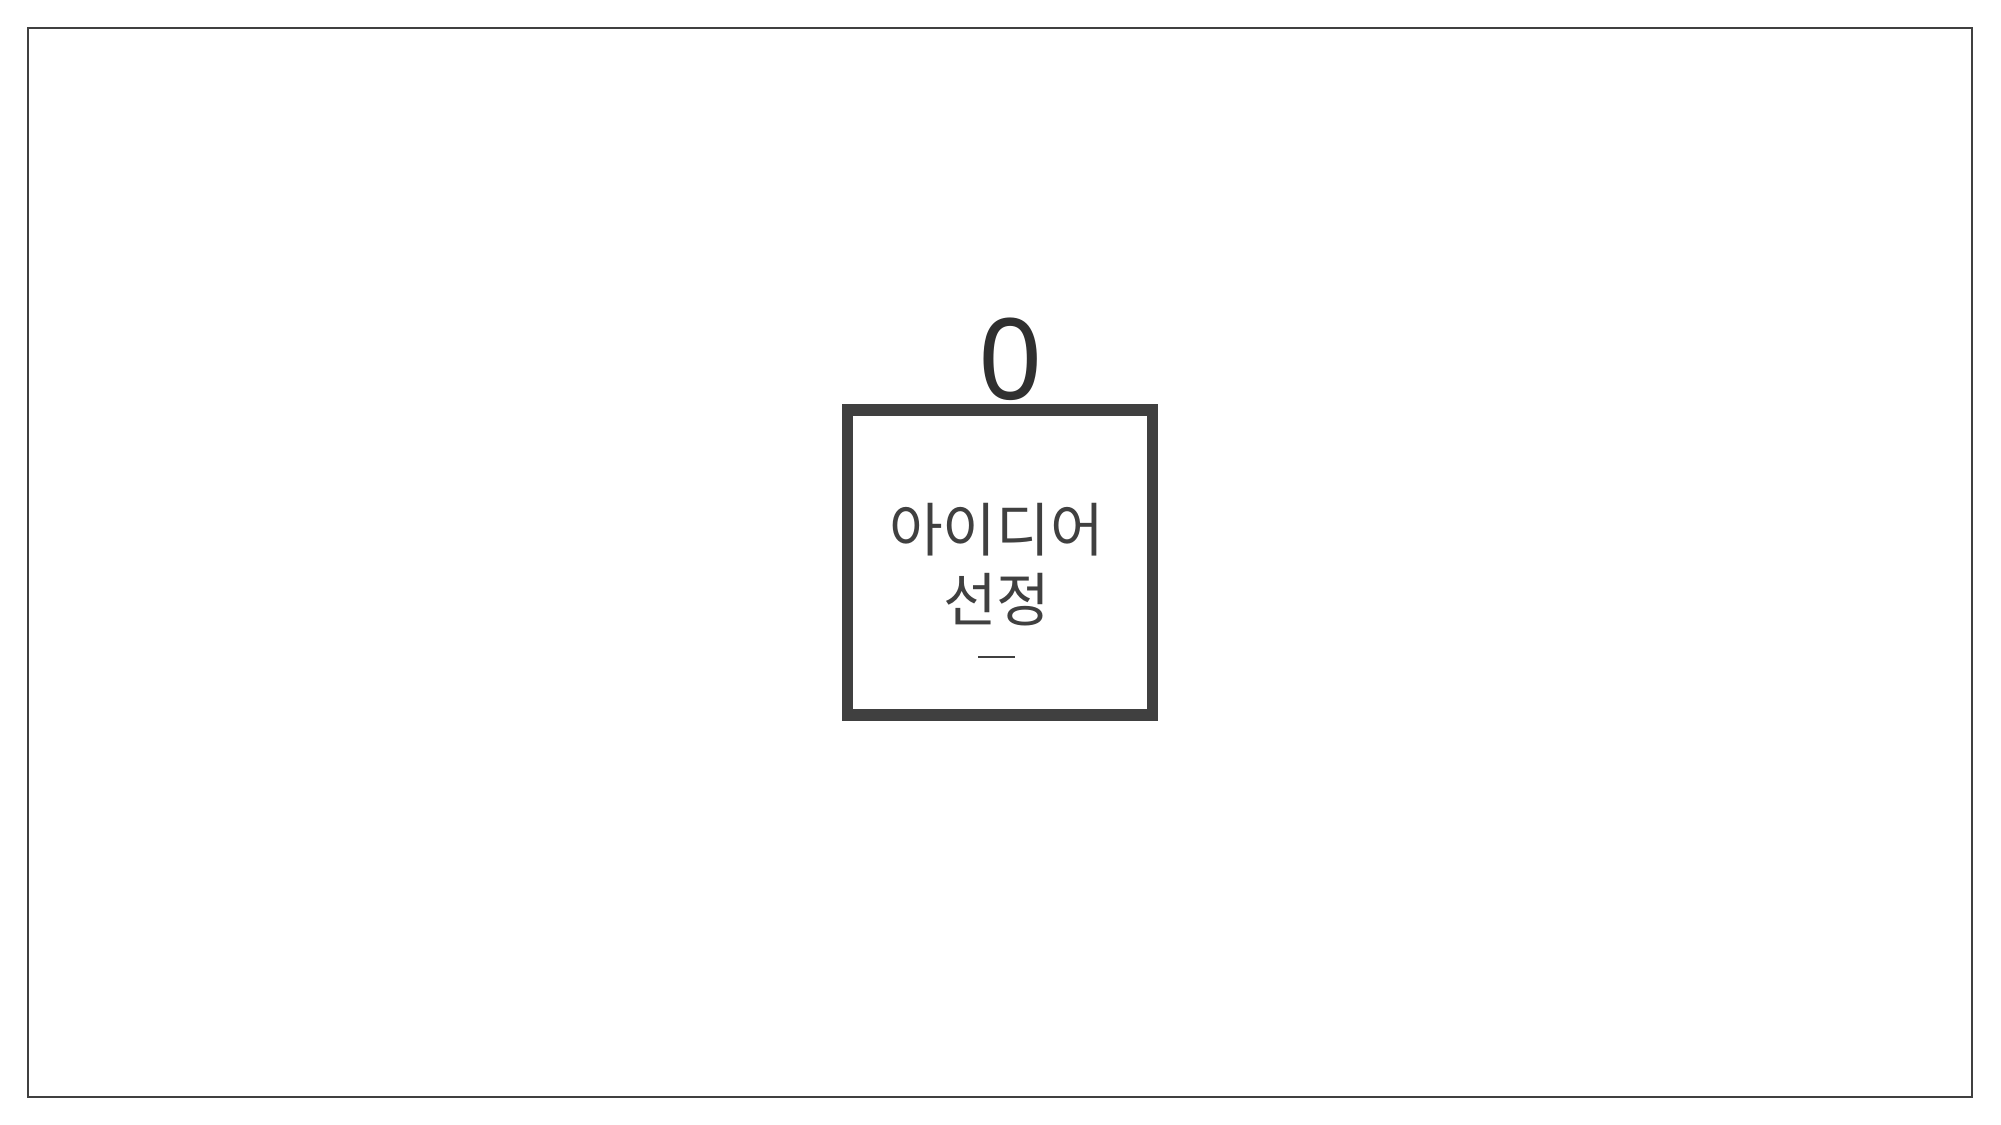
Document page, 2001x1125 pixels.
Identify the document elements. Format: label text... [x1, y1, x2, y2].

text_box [847, 410, 1153, 715]
text_box 0 [963, 279, 1037, 410]
text_box [27, 27, 1973, 1098]
